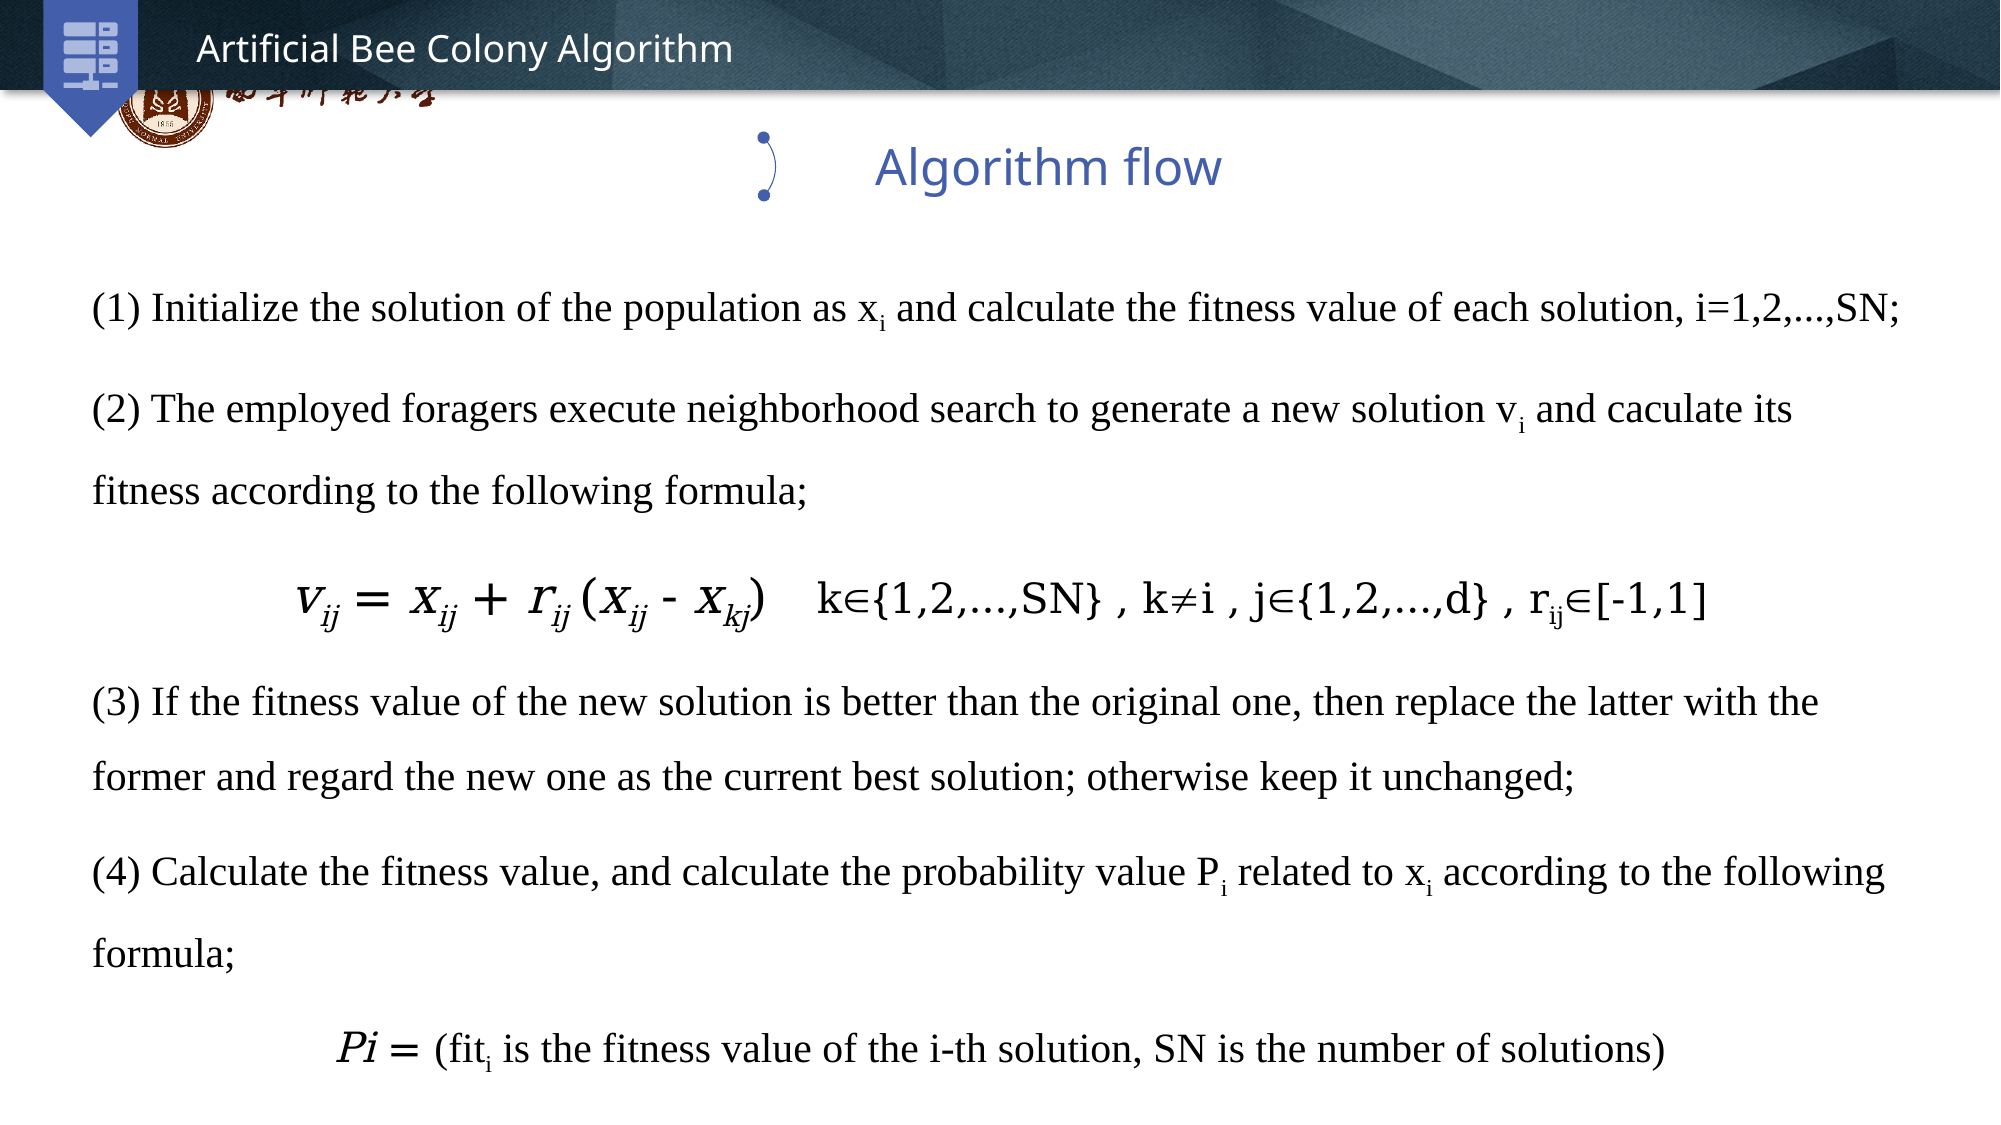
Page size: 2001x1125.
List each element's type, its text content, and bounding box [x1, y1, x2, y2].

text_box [43, 0, 138, 138]
text_box [734, 131, 777, 202]
text_box [138, 0, 2000, 91]
text_box Algorithm flow [778, 137, 1319, 194]
text_box [0, 0, 43, 91]
text_box Artificial Bee Colony Algorithm [185, 19, 906, 76]
picture [91, 91, 453, 150]
